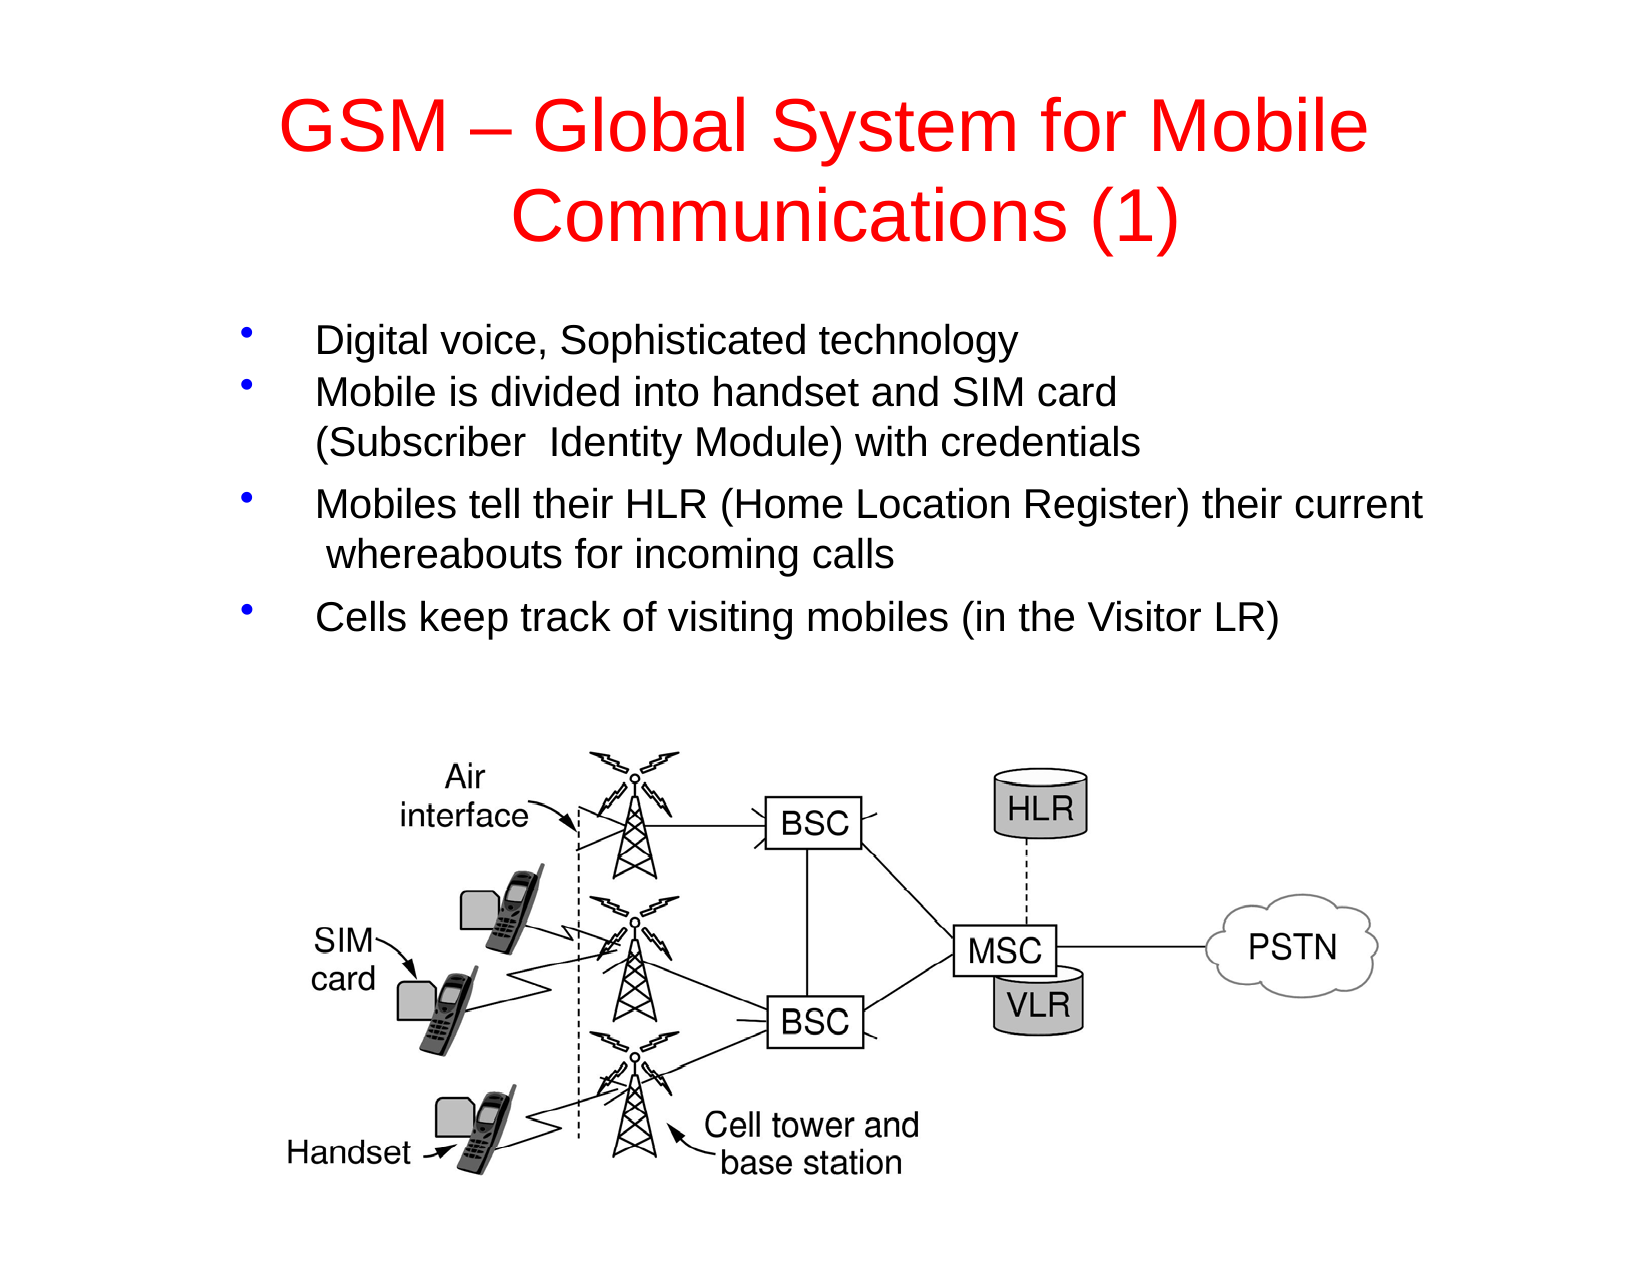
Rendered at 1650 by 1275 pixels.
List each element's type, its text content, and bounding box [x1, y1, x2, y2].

title GSM – Global System for Mobile Communications (1) [277, 74, 1373, 290]
picture [283, 744, 1387, 1185]
text_box Digital voice, Sophisticated technology Mobile is divided into handset and SIM card (Subscriber Identity Module) with credentials Mobiles tell their HLR (Home Location Register) their current whereabouts for incoming calls Cells keep track of visiting mobiles (in the Visitor LR) [237, 310, 1433, 640]
